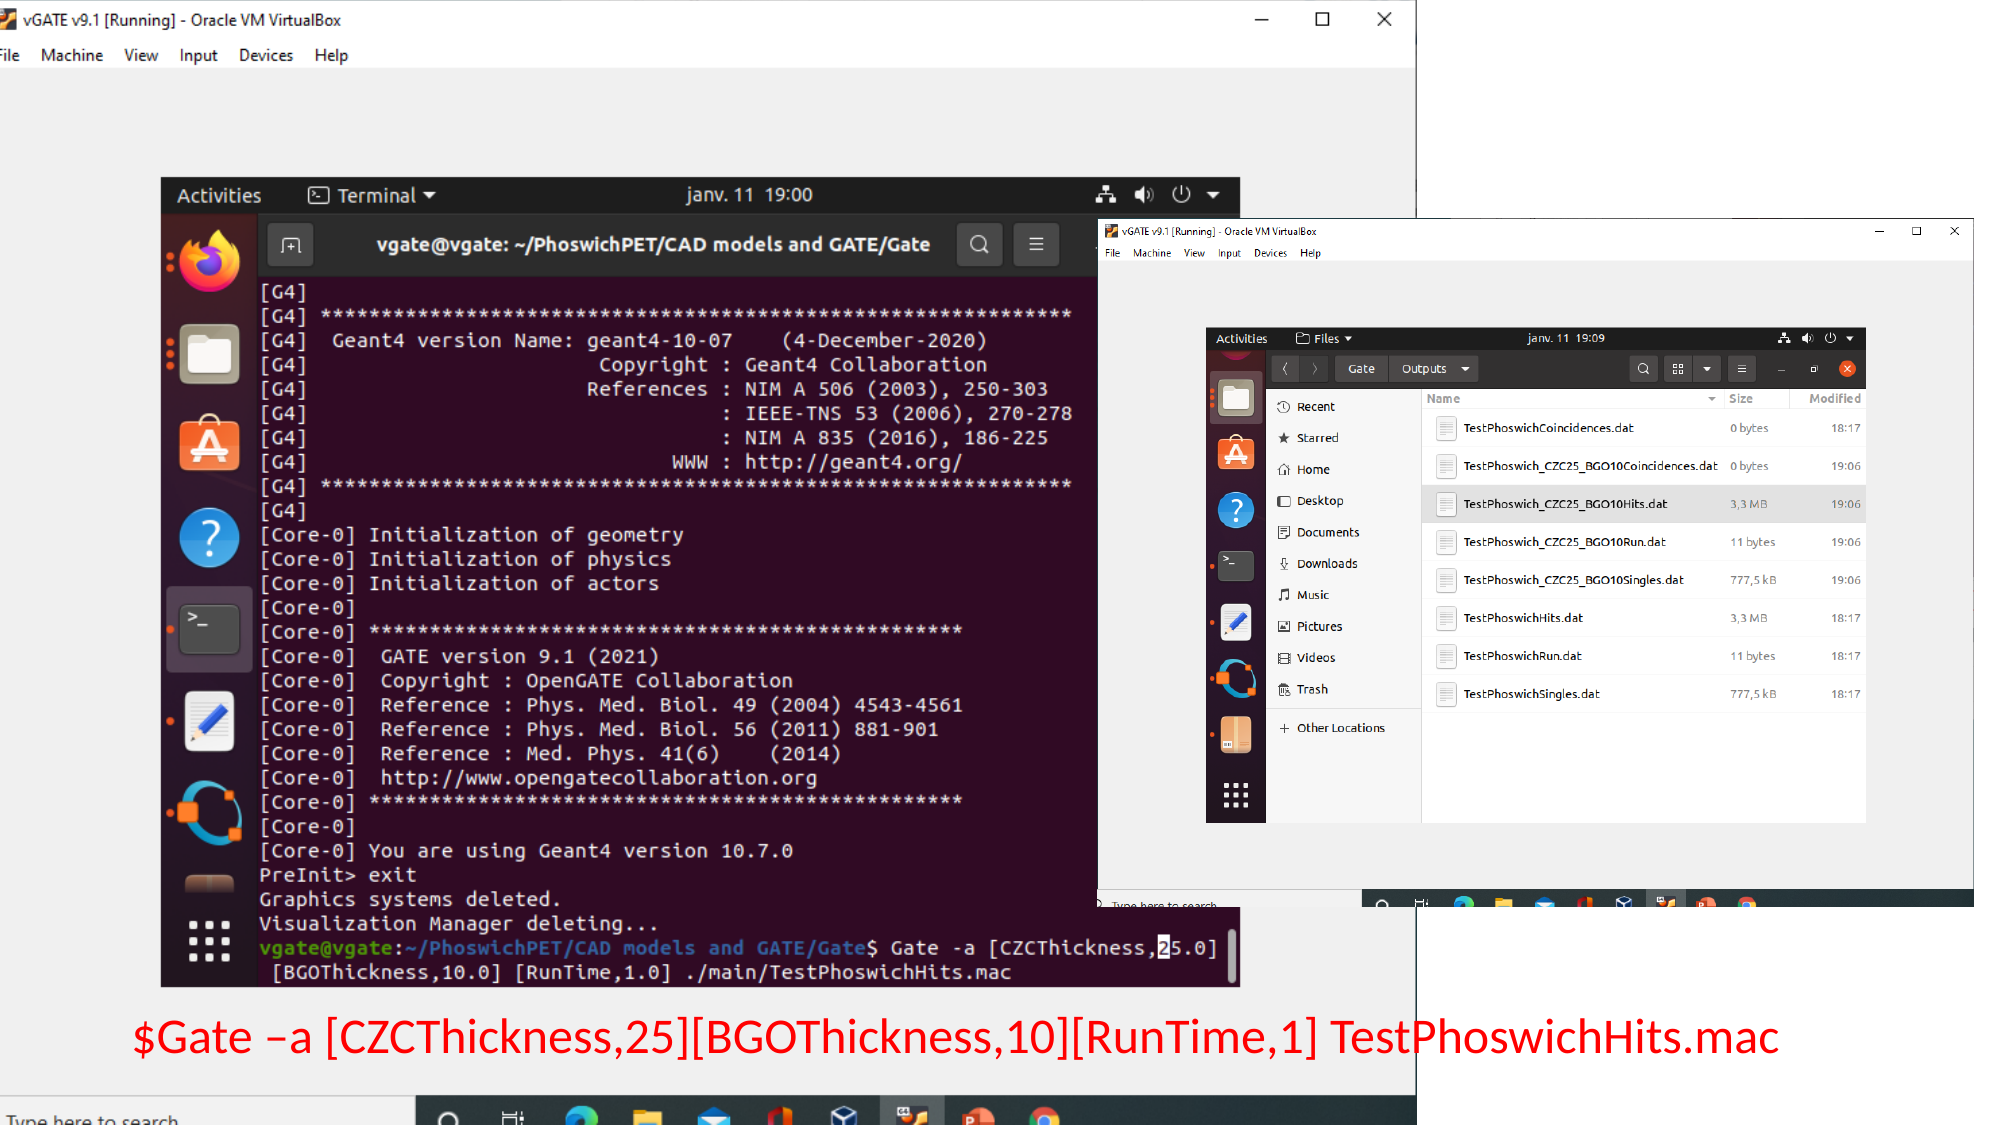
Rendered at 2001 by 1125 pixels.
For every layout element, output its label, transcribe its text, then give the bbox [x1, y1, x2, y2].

picture [0, 0, 1974, 1125]
text_box $Gate –a [CZCThickness,25][BGOThickness,10][RunTime,1] TestPhoswichHits.mac [1417, 995, 1807, 1071]
